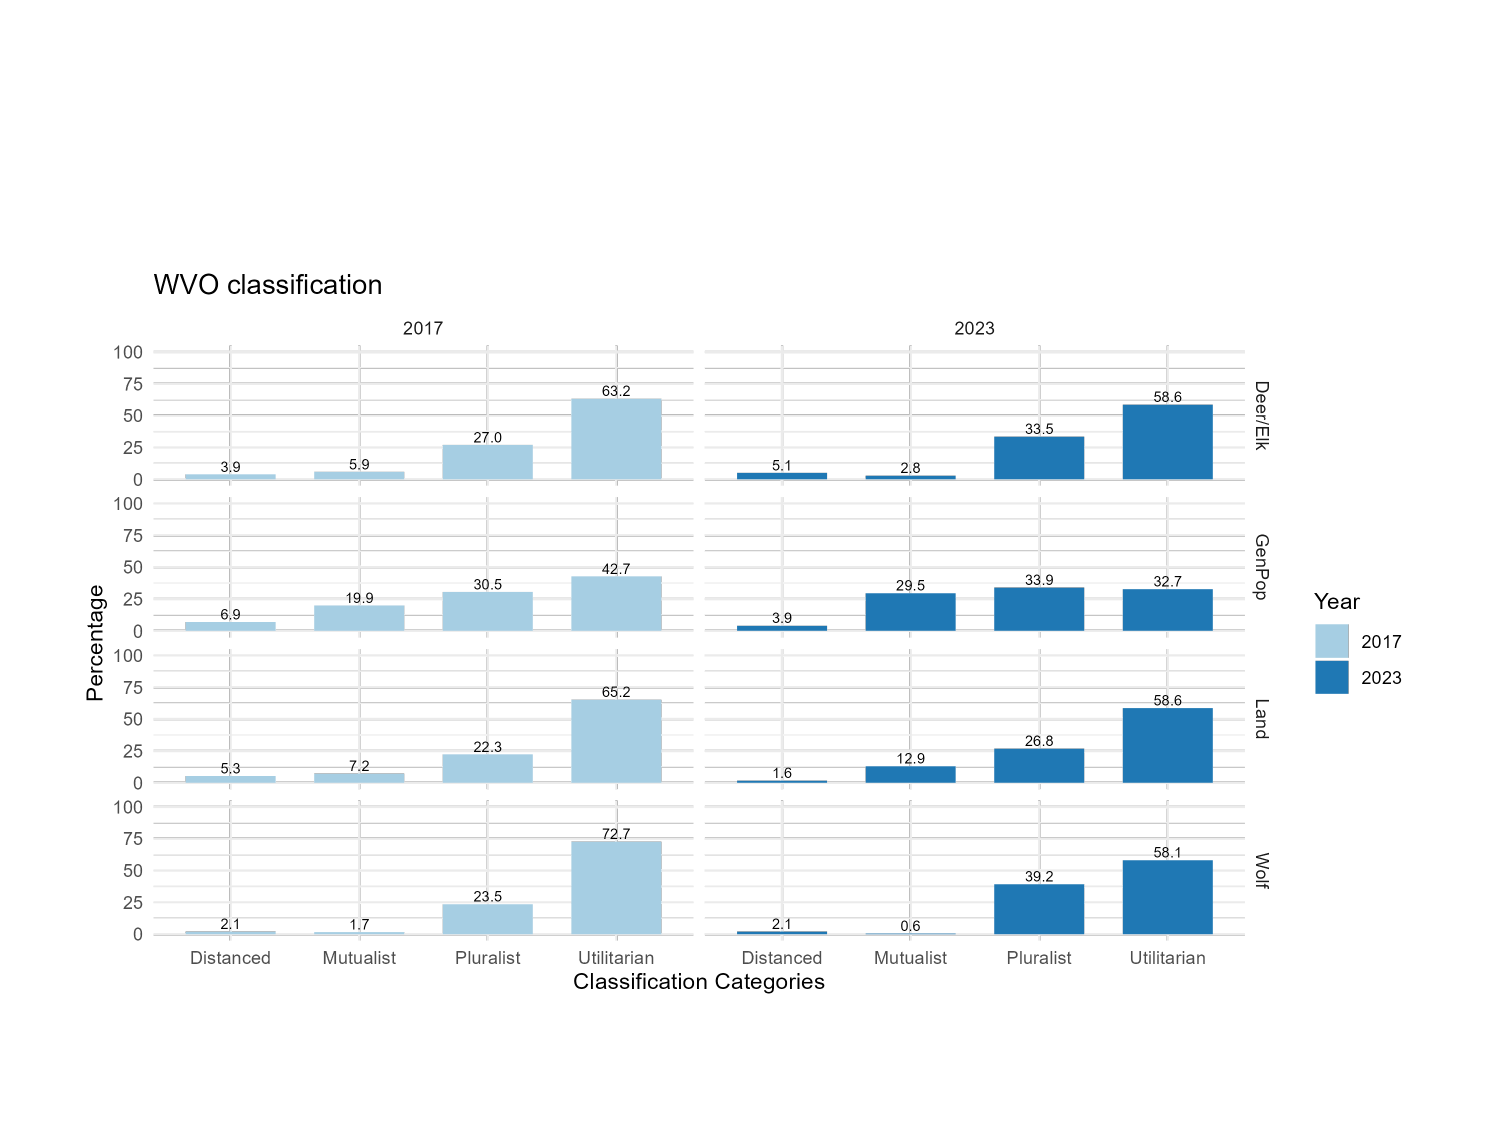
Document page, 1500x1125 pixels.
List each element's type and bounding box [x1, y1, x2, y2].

list [74, 262, 1426, 1006]
